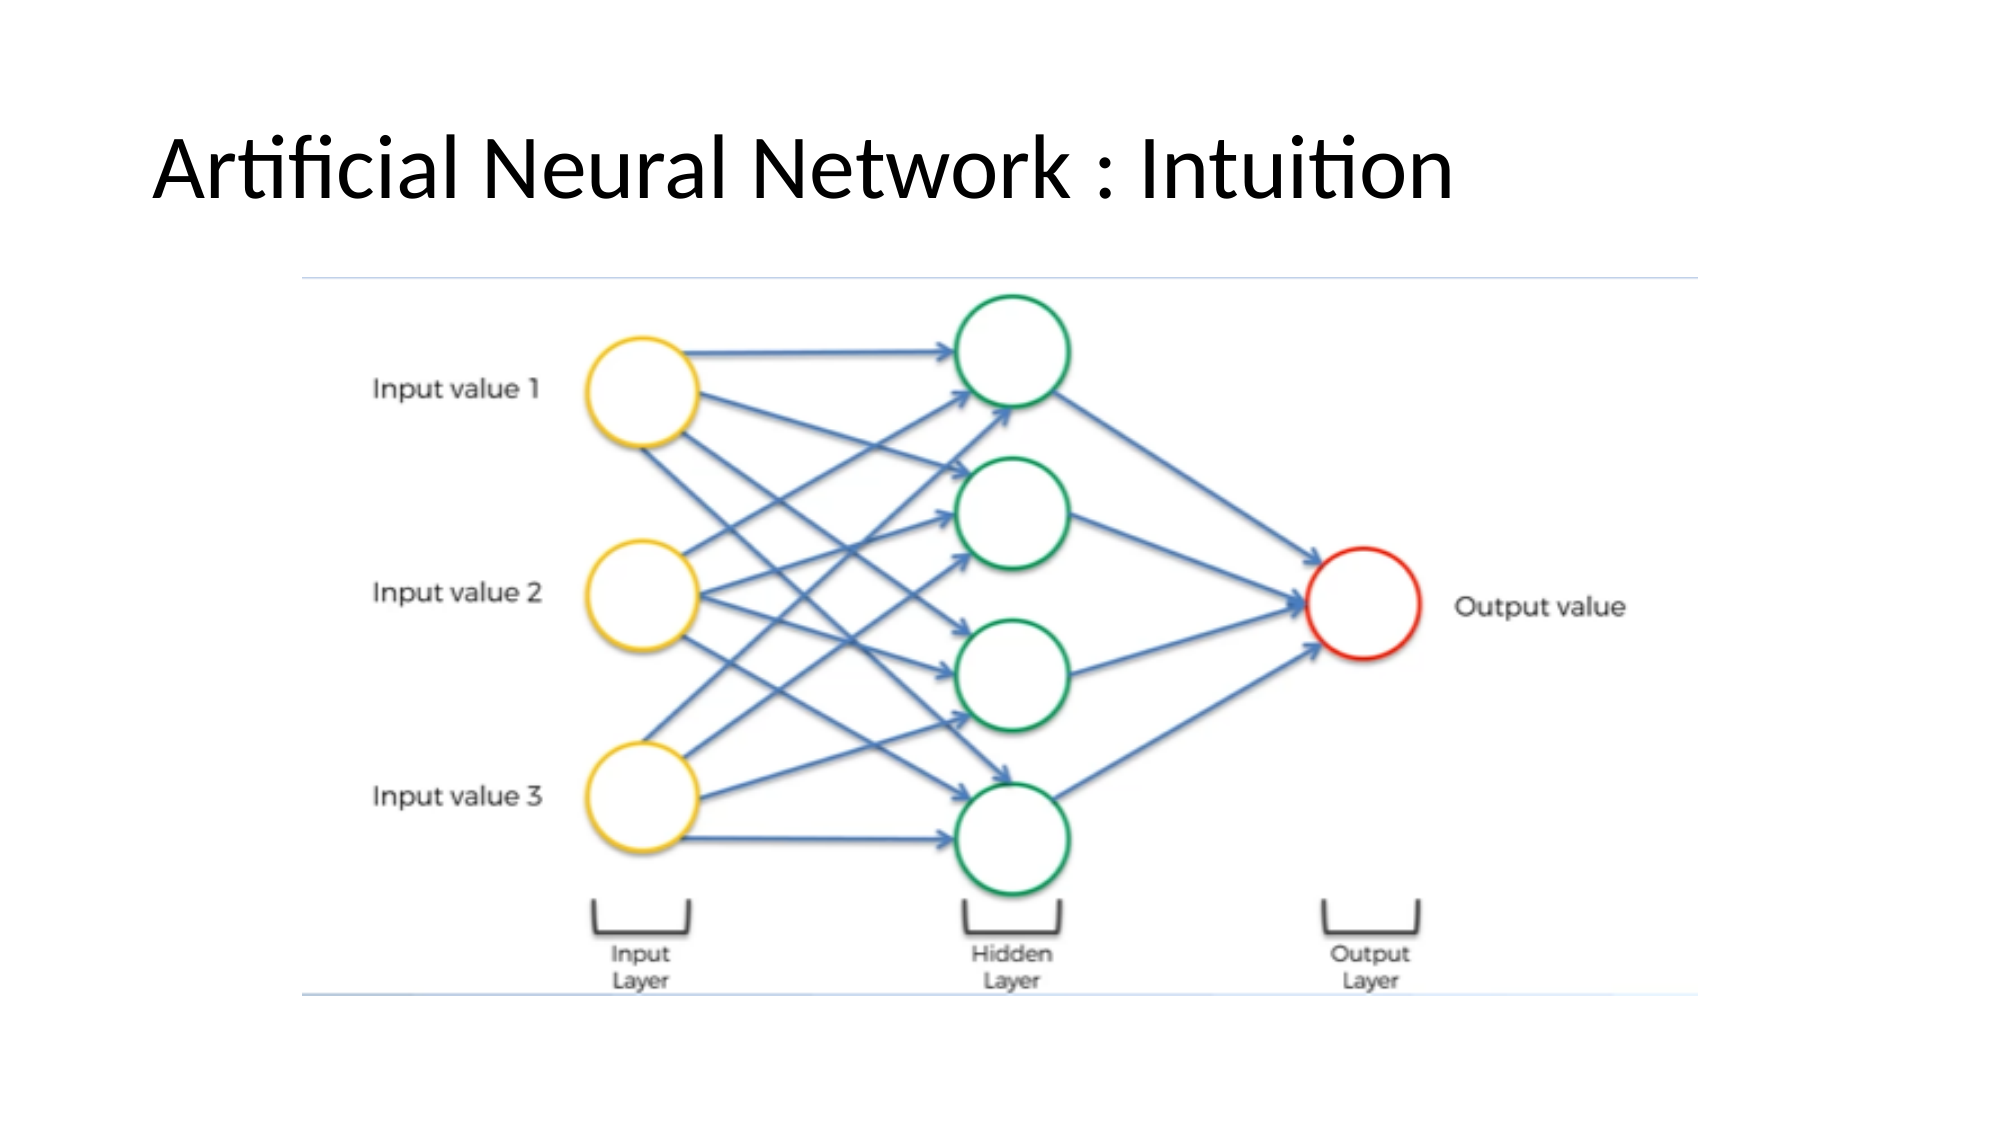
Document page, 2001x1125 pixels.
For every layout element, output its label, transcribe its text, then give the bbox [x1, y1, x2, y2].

title Artificial Neural Network : Intuition [137, 59, 1863, 278]
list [301, 276, 1699, 996]
